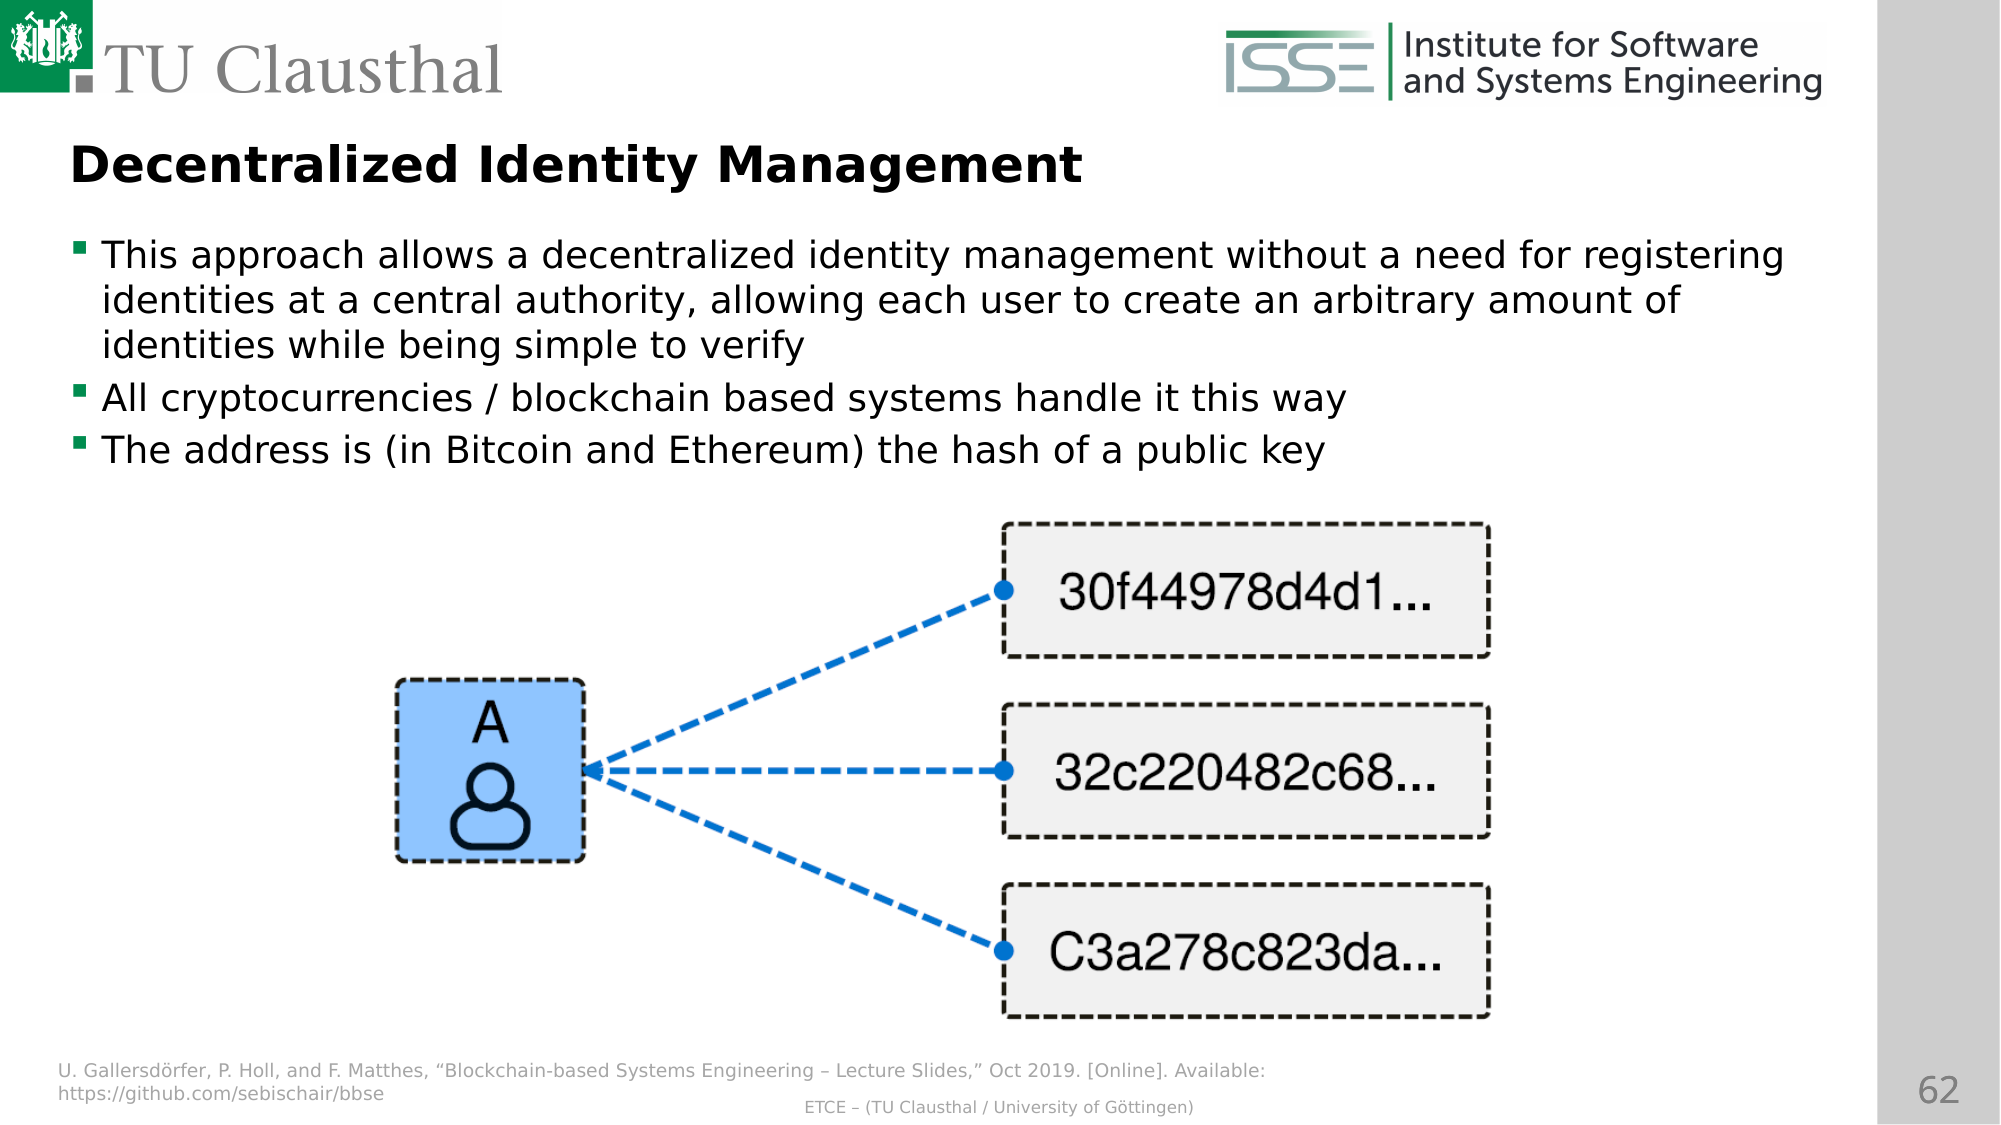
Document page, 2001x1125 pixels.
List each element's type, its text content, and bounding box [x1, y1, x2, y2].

picture [346, 476, 1528, 1063]
text_box This approach allows a decentralized identity management without a need for registering identities at a central authority, allowing each user to create an arbitrary amount of identities while being simple to verify All cryptocurrencies / blockchain based systems handle it this way The address is (in Bitcoin and Ethereum) the hash of a public key [54, 208, 1819, 1035]
text_box Decentralized Identity Management [54, 125, 1819, 208]
picture [1218, 22, 1827, 107]
text_box U. Gallersdörfer, P. Holl, and F. Matthes, “Blockchain-based Systems Engineering – Lecture Slides,” Oct 2019. [Online]. Available: https://github.com/sebischair/bbse [43, 1051, 1521, 1112]
picture [0, 0, 502, 93]
